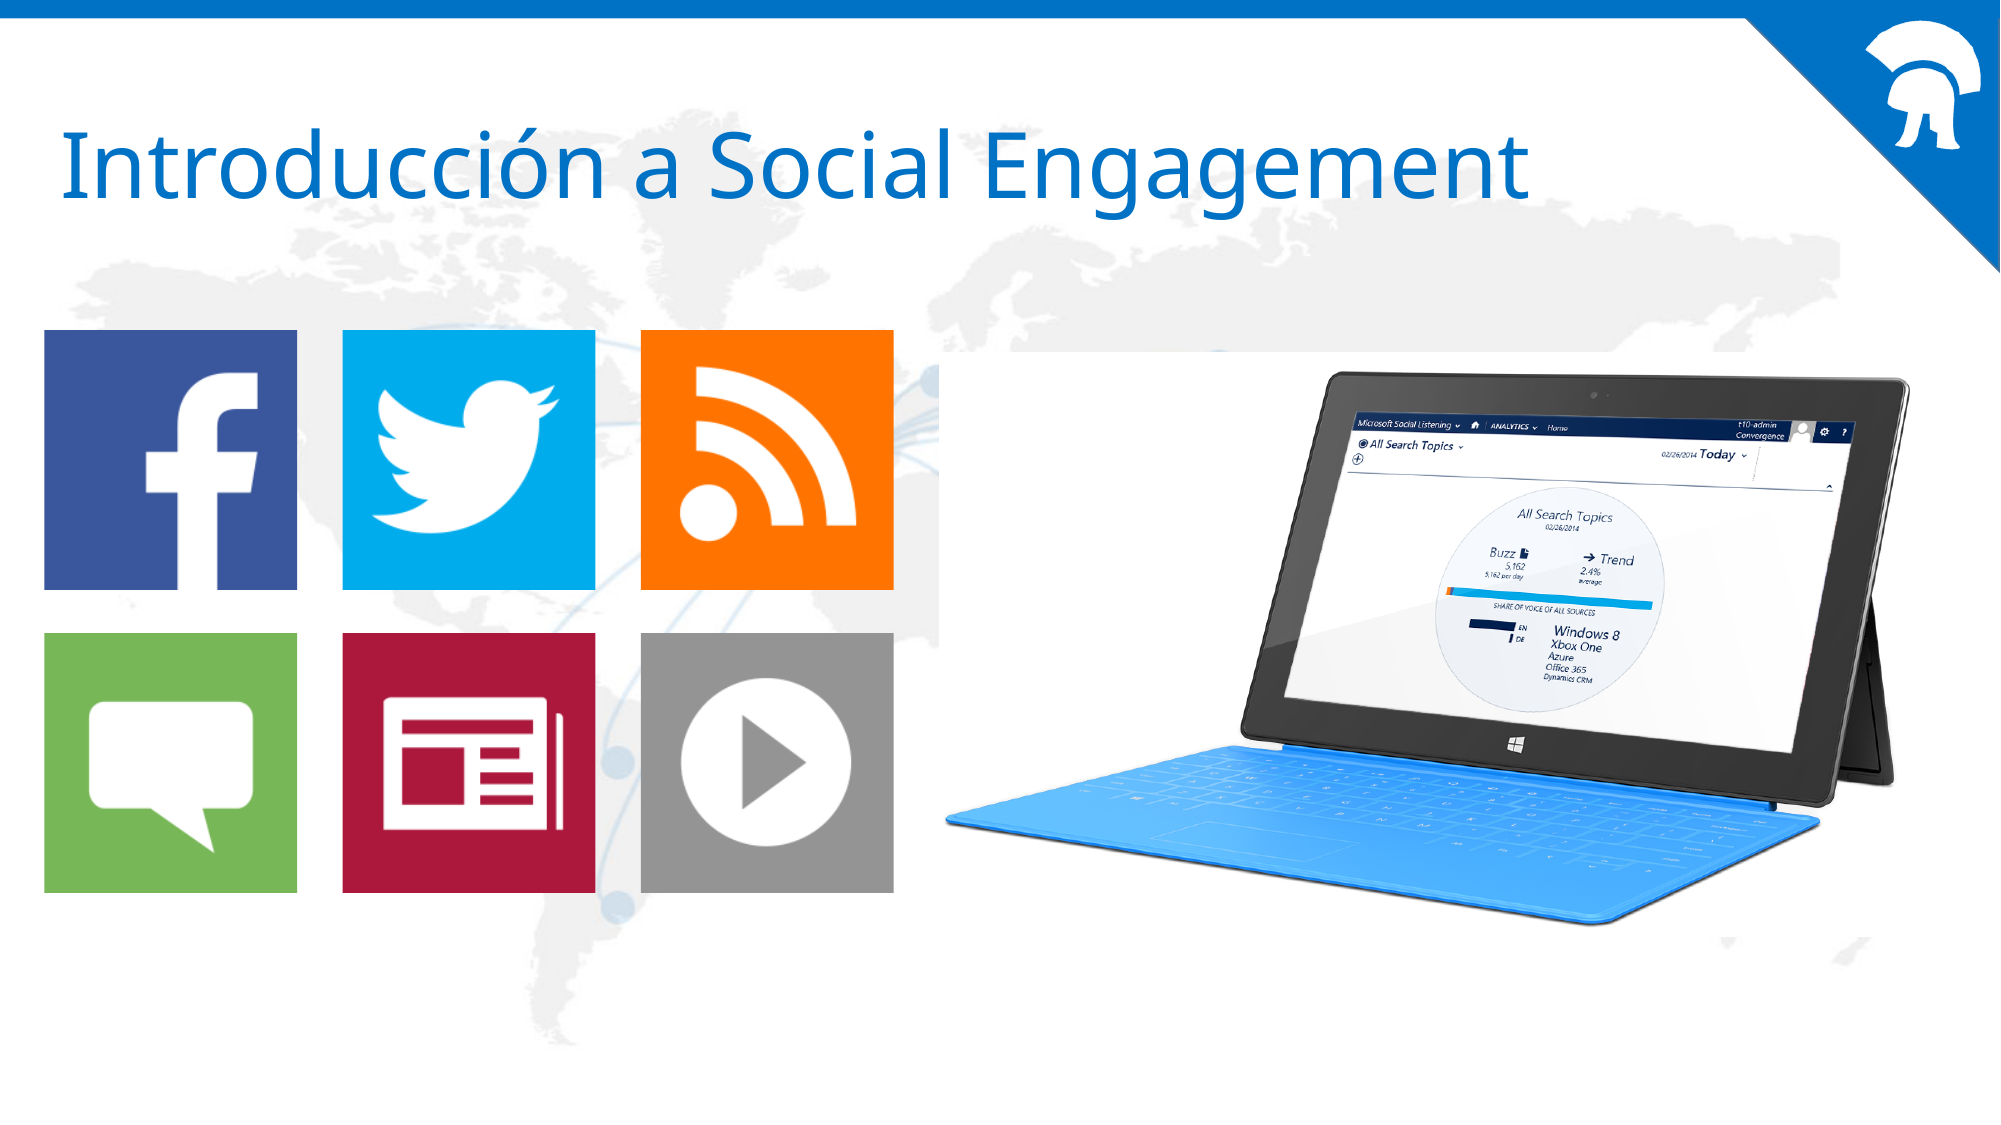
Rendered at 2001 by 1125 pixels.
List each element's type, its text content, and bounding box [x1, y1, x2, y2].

picture [0, 0, 2001, 1125]
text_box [640, 330, 894, 590]
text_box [342, 633, 596, 893]
title Introducción a Social Engagement [45, 59, 1863, 278]
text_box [640, 633, 894, 893]
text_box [342, 330, 596, 590]
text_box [44, 330, 298, 590]
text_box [44, 633, 298, 893]
